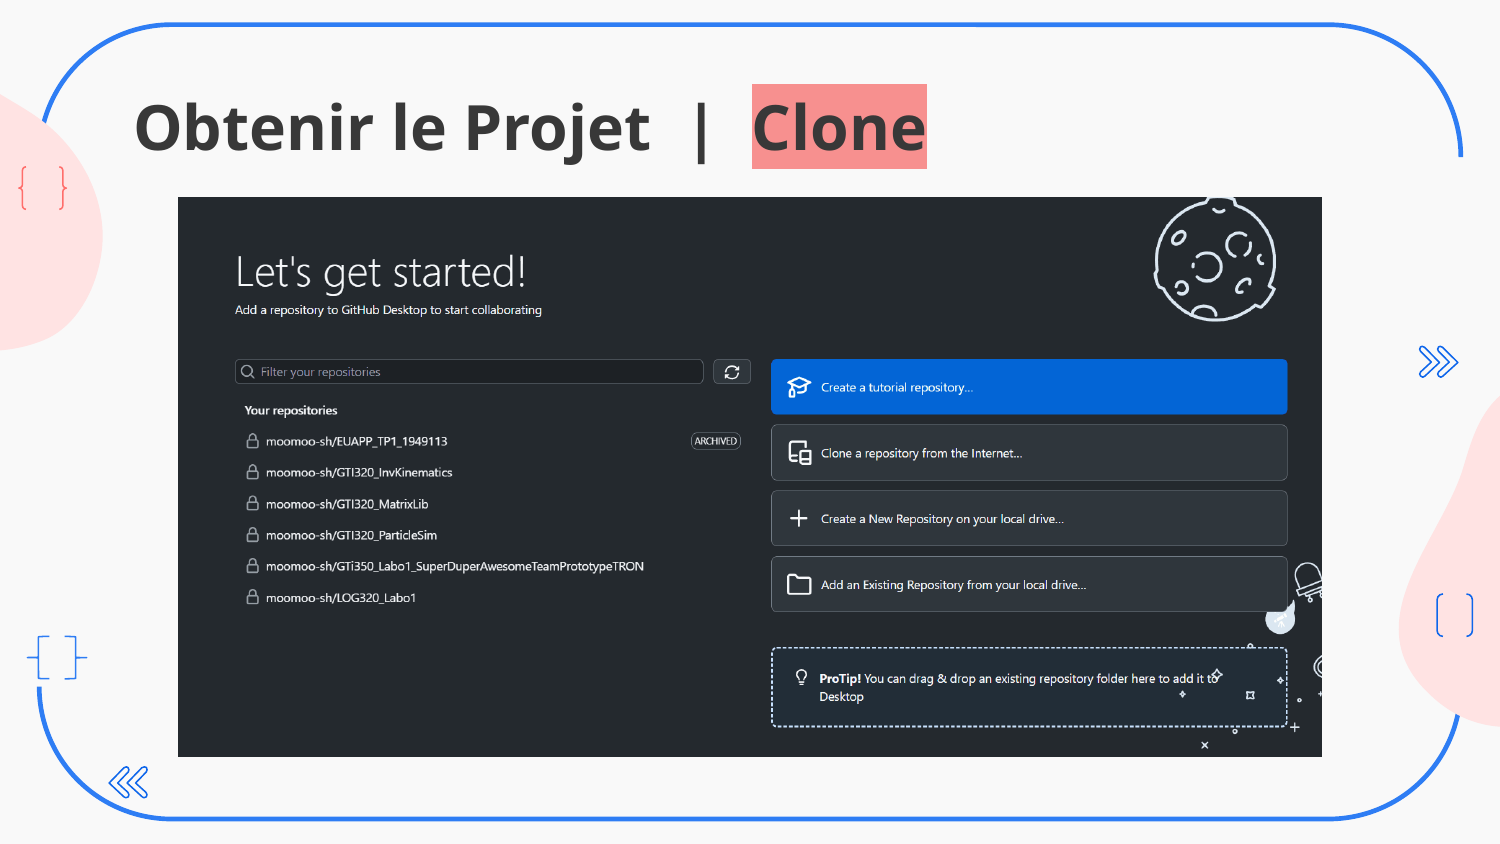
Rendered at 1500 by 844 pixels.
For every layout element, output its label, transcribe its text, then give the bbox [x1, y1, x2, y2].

picture [178, 197, 1322, 757]
title Obtenir le Projet | Clone [118, 72, 1382, 167]
